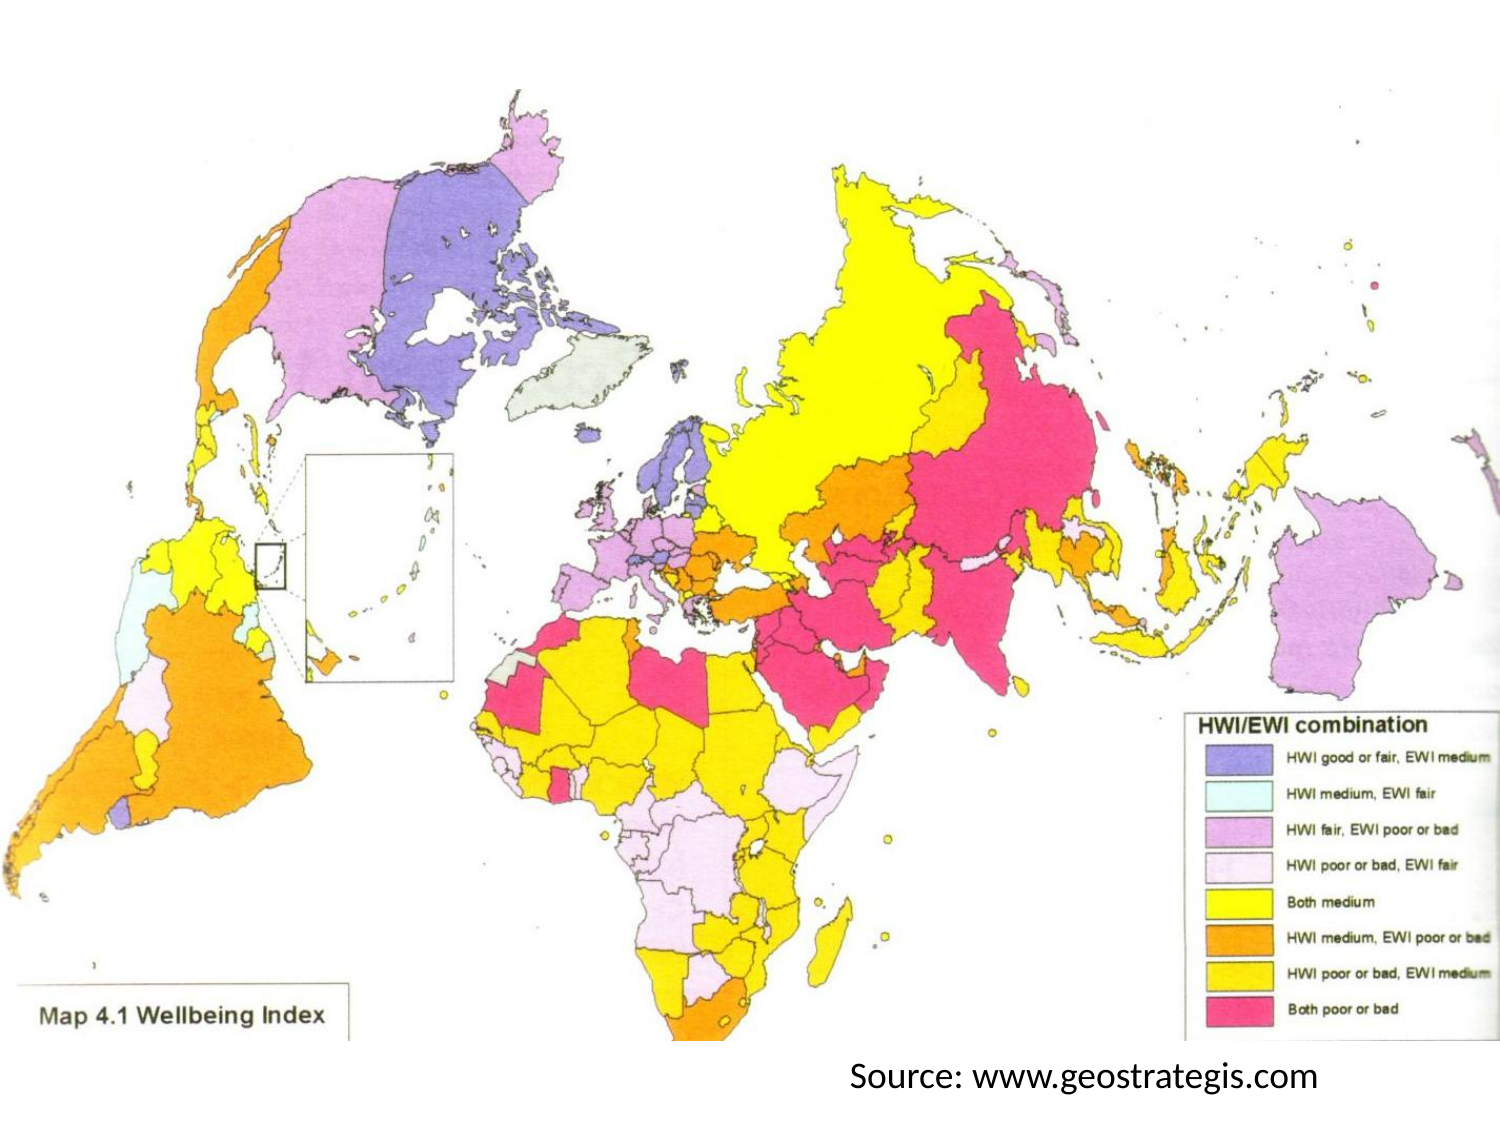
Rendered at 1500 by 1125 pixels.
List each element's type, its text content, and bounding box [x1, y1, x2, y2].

picture [0, 89, 1500, 1041]
text_box Source: www.geostrategis.com [835, 1047, 1335, 1104]
